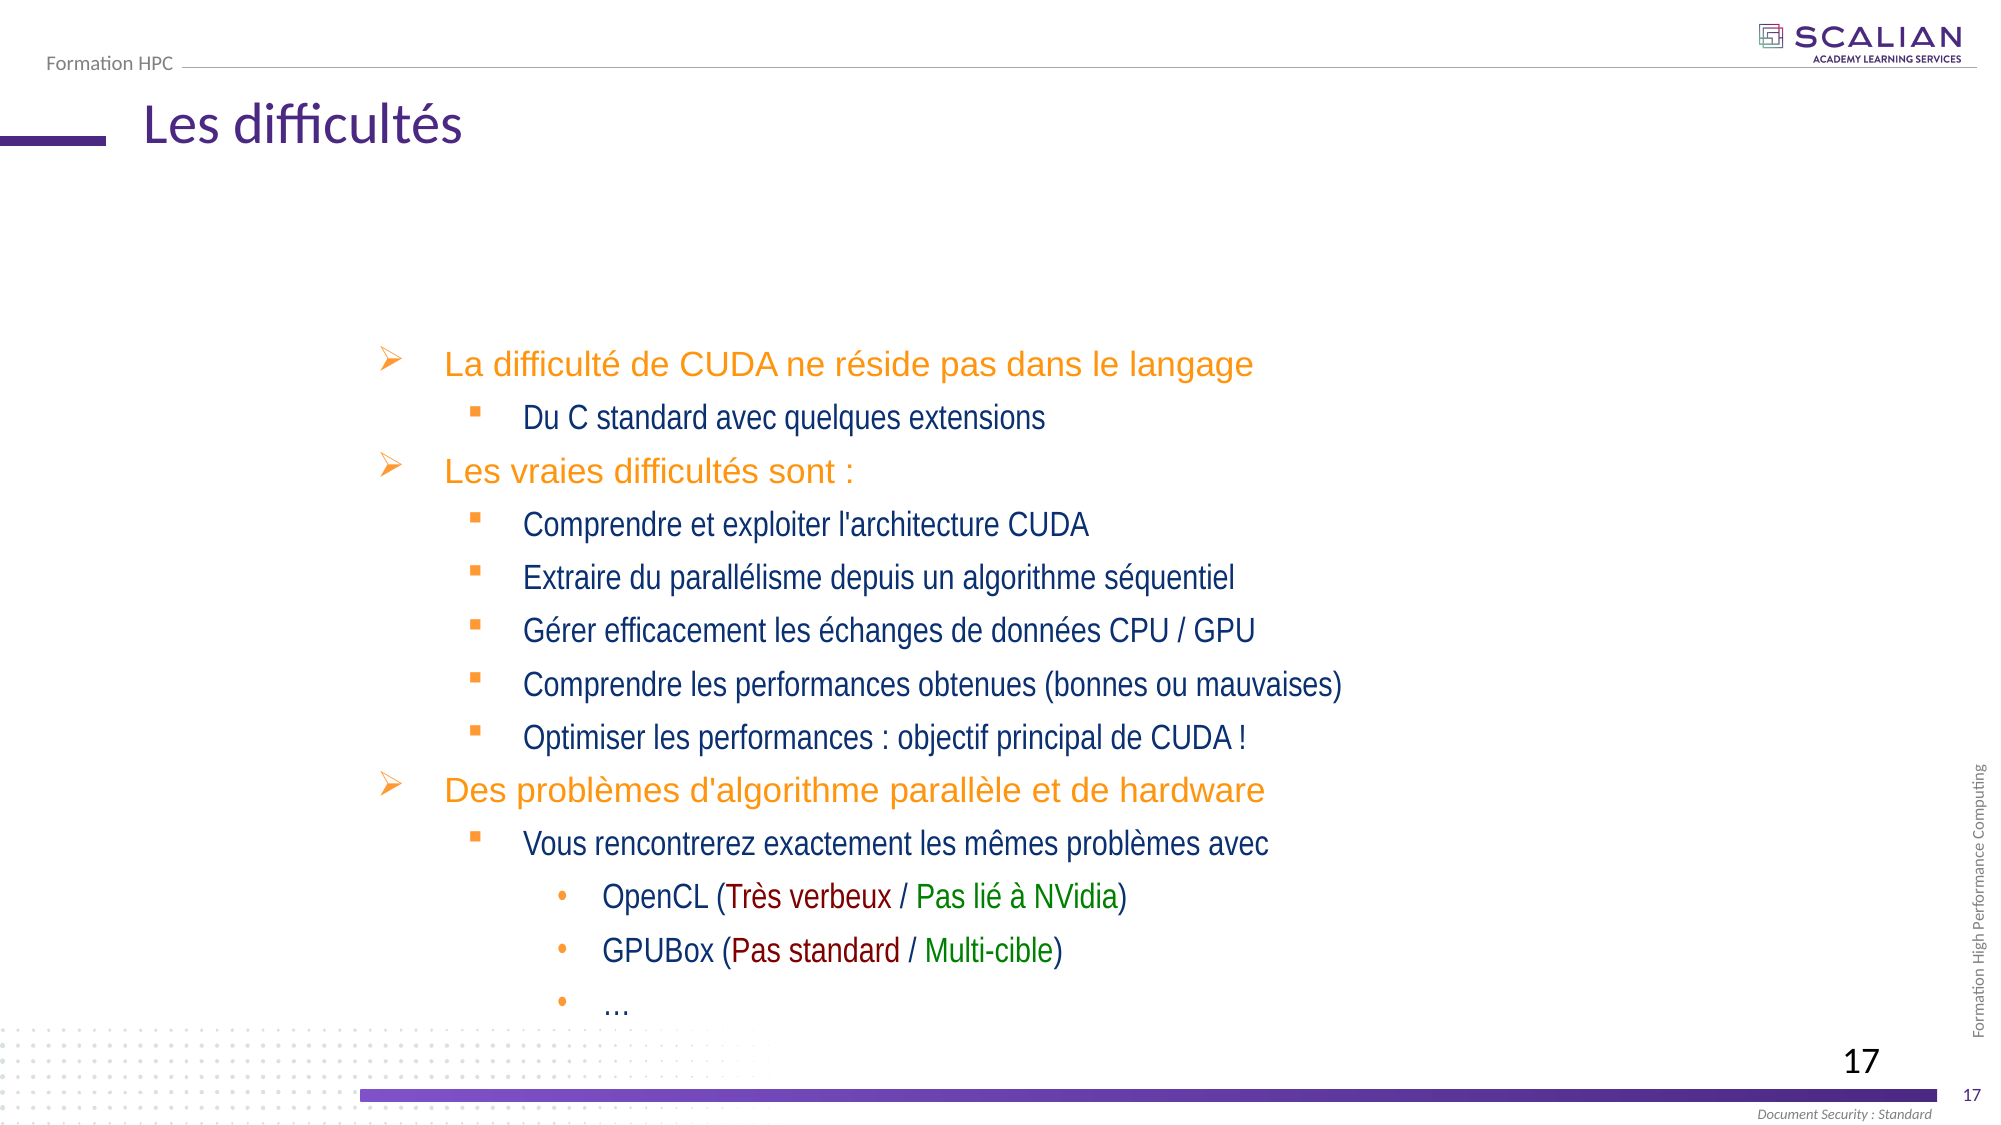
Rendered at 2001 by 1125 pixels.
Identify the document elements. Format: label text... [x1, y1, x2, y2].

text_box La difficulté de CUDA ne réside pas dans le langage Du C standard avec quelques extensions Les vraies difficultés sont : Comprendre et exploiter l'architecture CUDA Extraire du parallélisme depuis un algorithme séquentiel Gérer efficacement les échanges de données CPU / GPU Comprendre les performances obtenues (bonnes ou mauvaises) Optimiser les performances : objectif principal de CUDA ! Des problèmes d'algorithme parallèle et de hardware Vous rencontrerez exactement les mêmes problèmes avec OpenCL (Très verbeux / Pas lié à NVidia) GPUBox (Pas standard / Multi-cible) … [359, 332, 1485, 1125]
picture [1750, 68, 1971, 72]
title Les difficultés [128, 85, 966, 140]
picture [1750, 12, 1971, 67]
slide_number 17 [1827, 1028, 2000, 1089]
